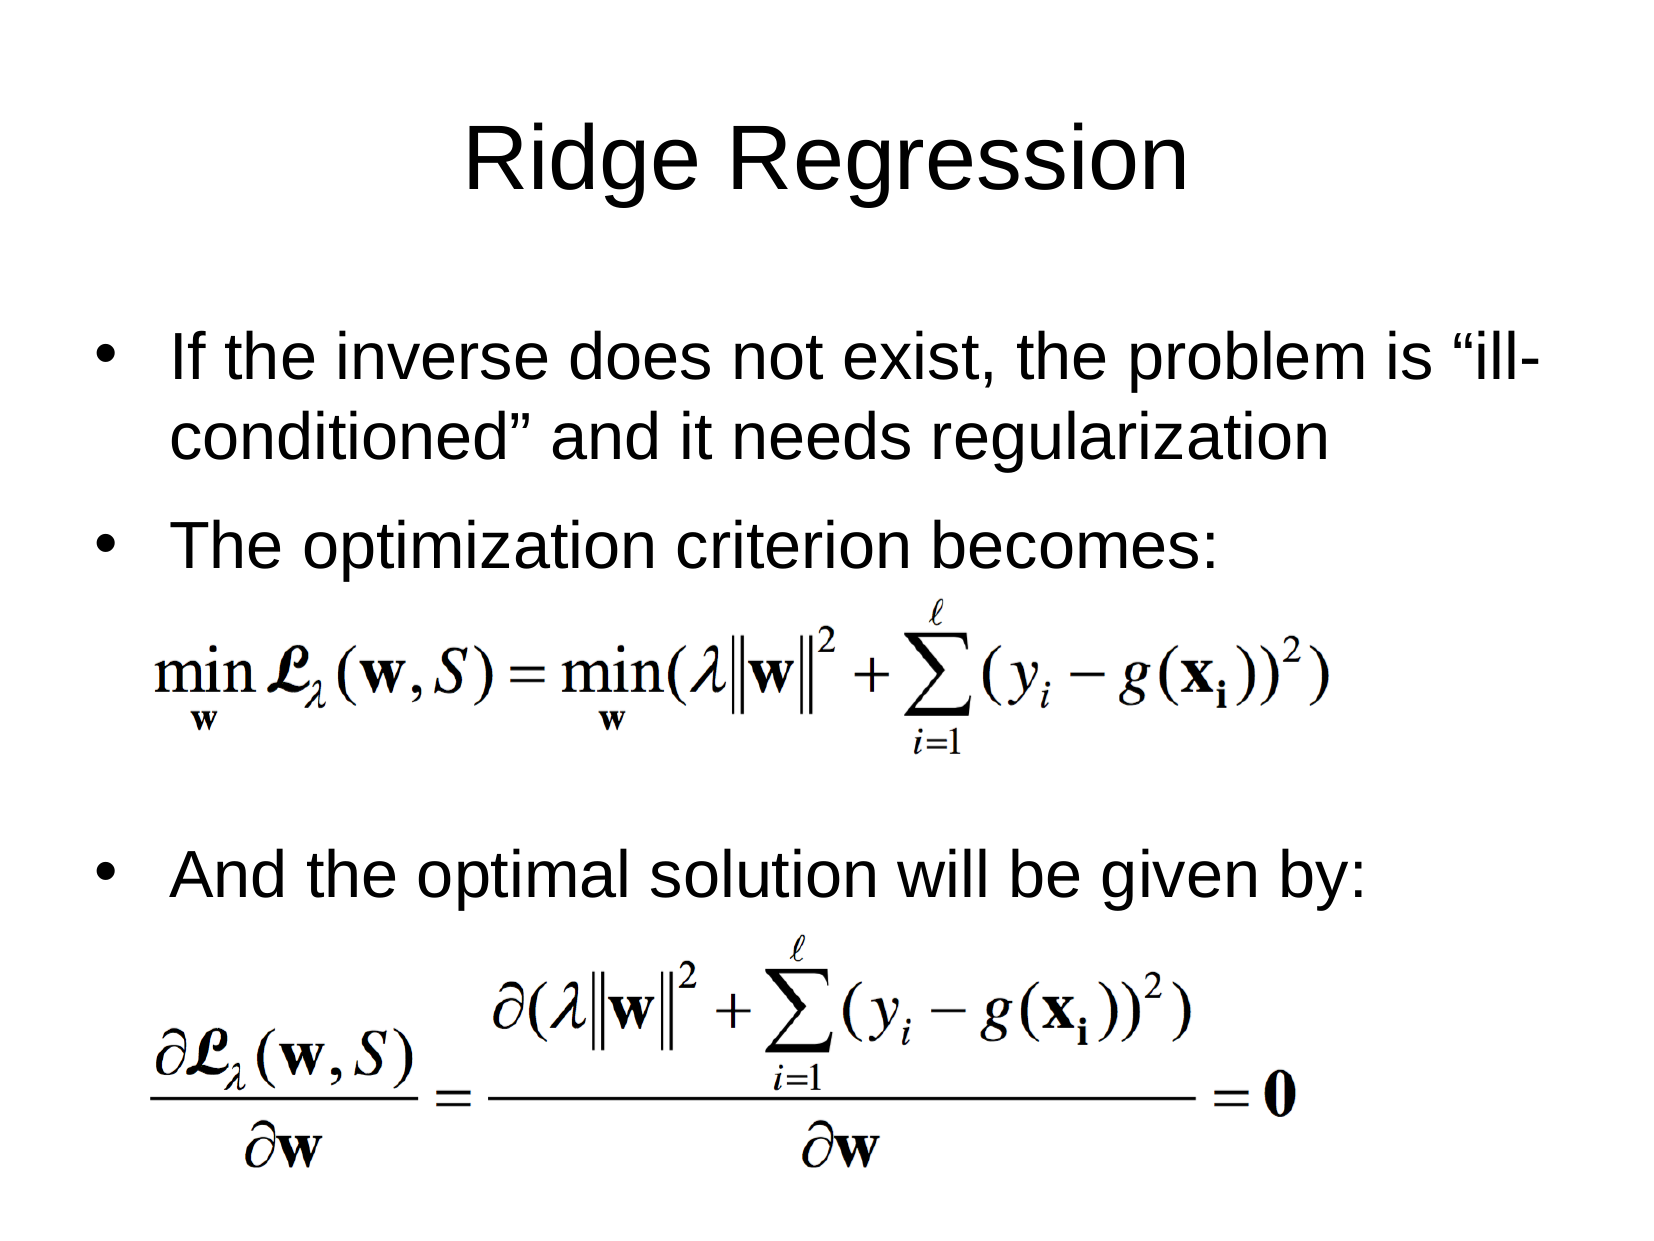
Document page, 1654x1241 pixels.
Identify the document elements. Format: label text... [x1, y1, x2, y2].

text_box Ridge Regression [82, 49, 1571, 257]
picture [142, 917, 1313, 1189]
picture [142, 587, 1351, 773]
text_box If the inverse does not exist, the problem is “ill-conditioned” and it needs regularization The optimization criterion becomes: And the optimal solution will be given by: [76, 312, 1565, 1087]
